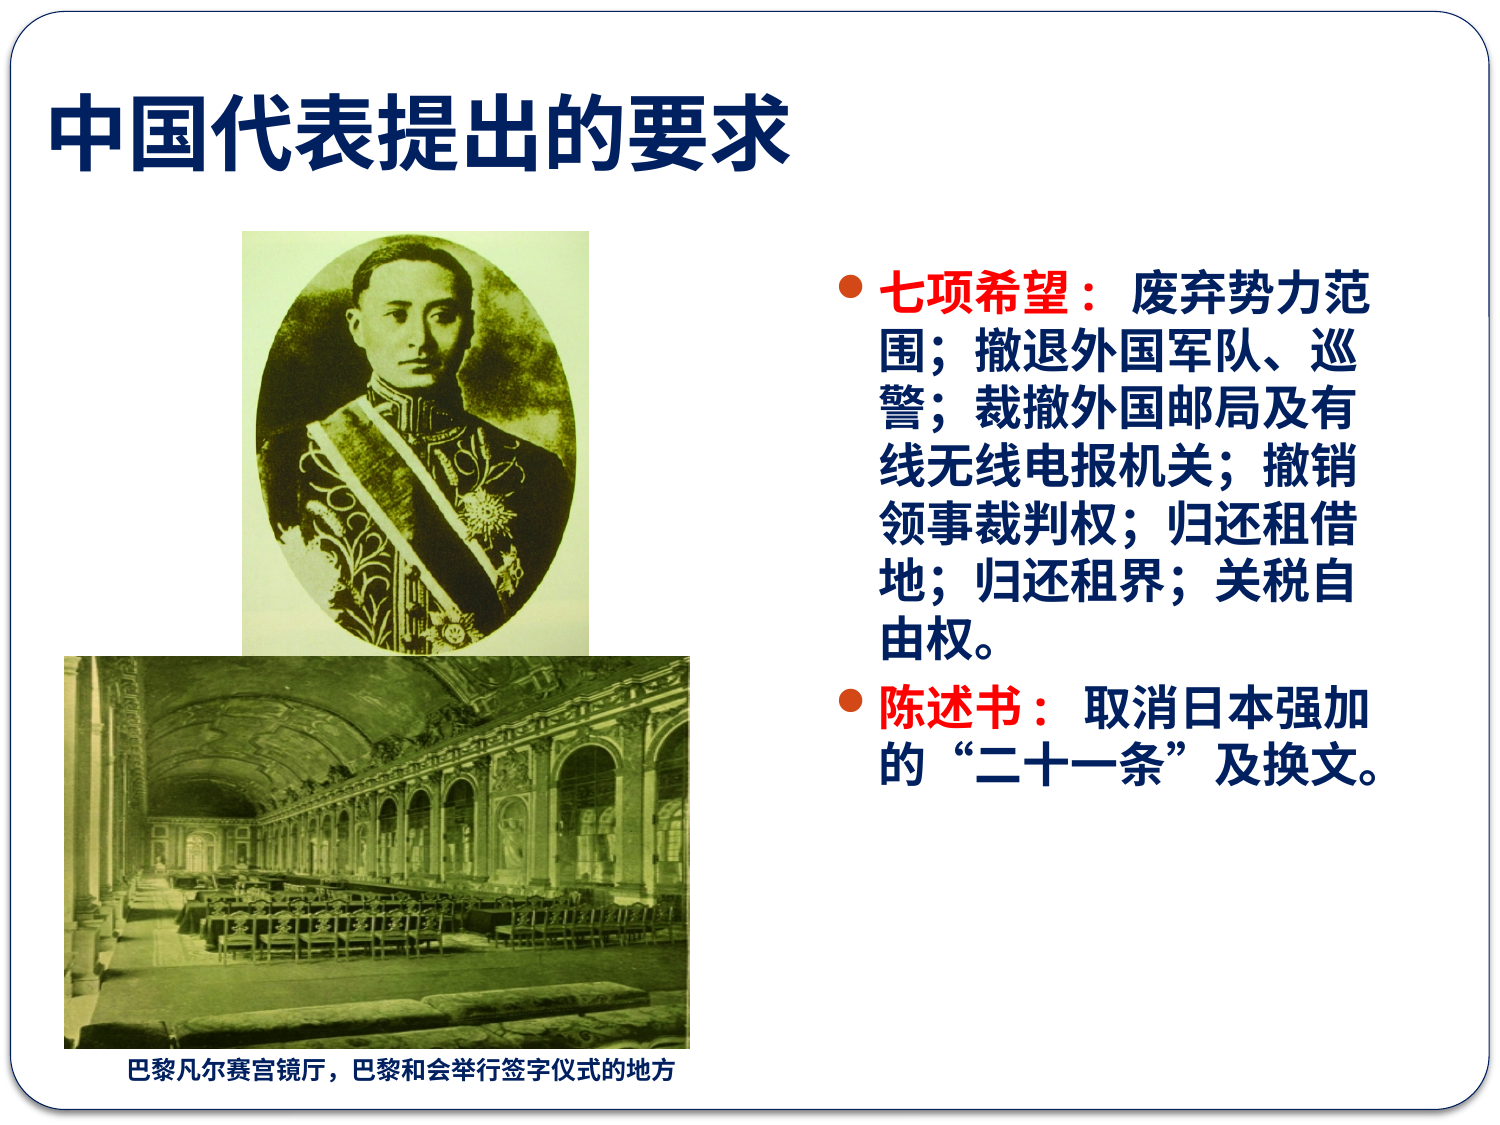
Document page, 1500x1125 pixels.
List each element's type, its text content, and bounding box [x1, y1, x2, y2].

list 七项希望: 废弃势力范围；撤退外国军队、巡警；裁撤外国邮局及有线无线电报机关；撤销领事裁判权；归还租借地；归还租界；关税自由权。 陈述书: 取消日本强加的“二十一条”及换文。 [820, 255, 1412, 929]
title 中国代表提出的要求 [29, 30, 1378, 197]
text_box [64, 231, 691, 1049]
text_box 巴黎凡尔赛宫镜厅，巴黎和会举行签字仪式的地方 [112, 1046, 703, 1092]
